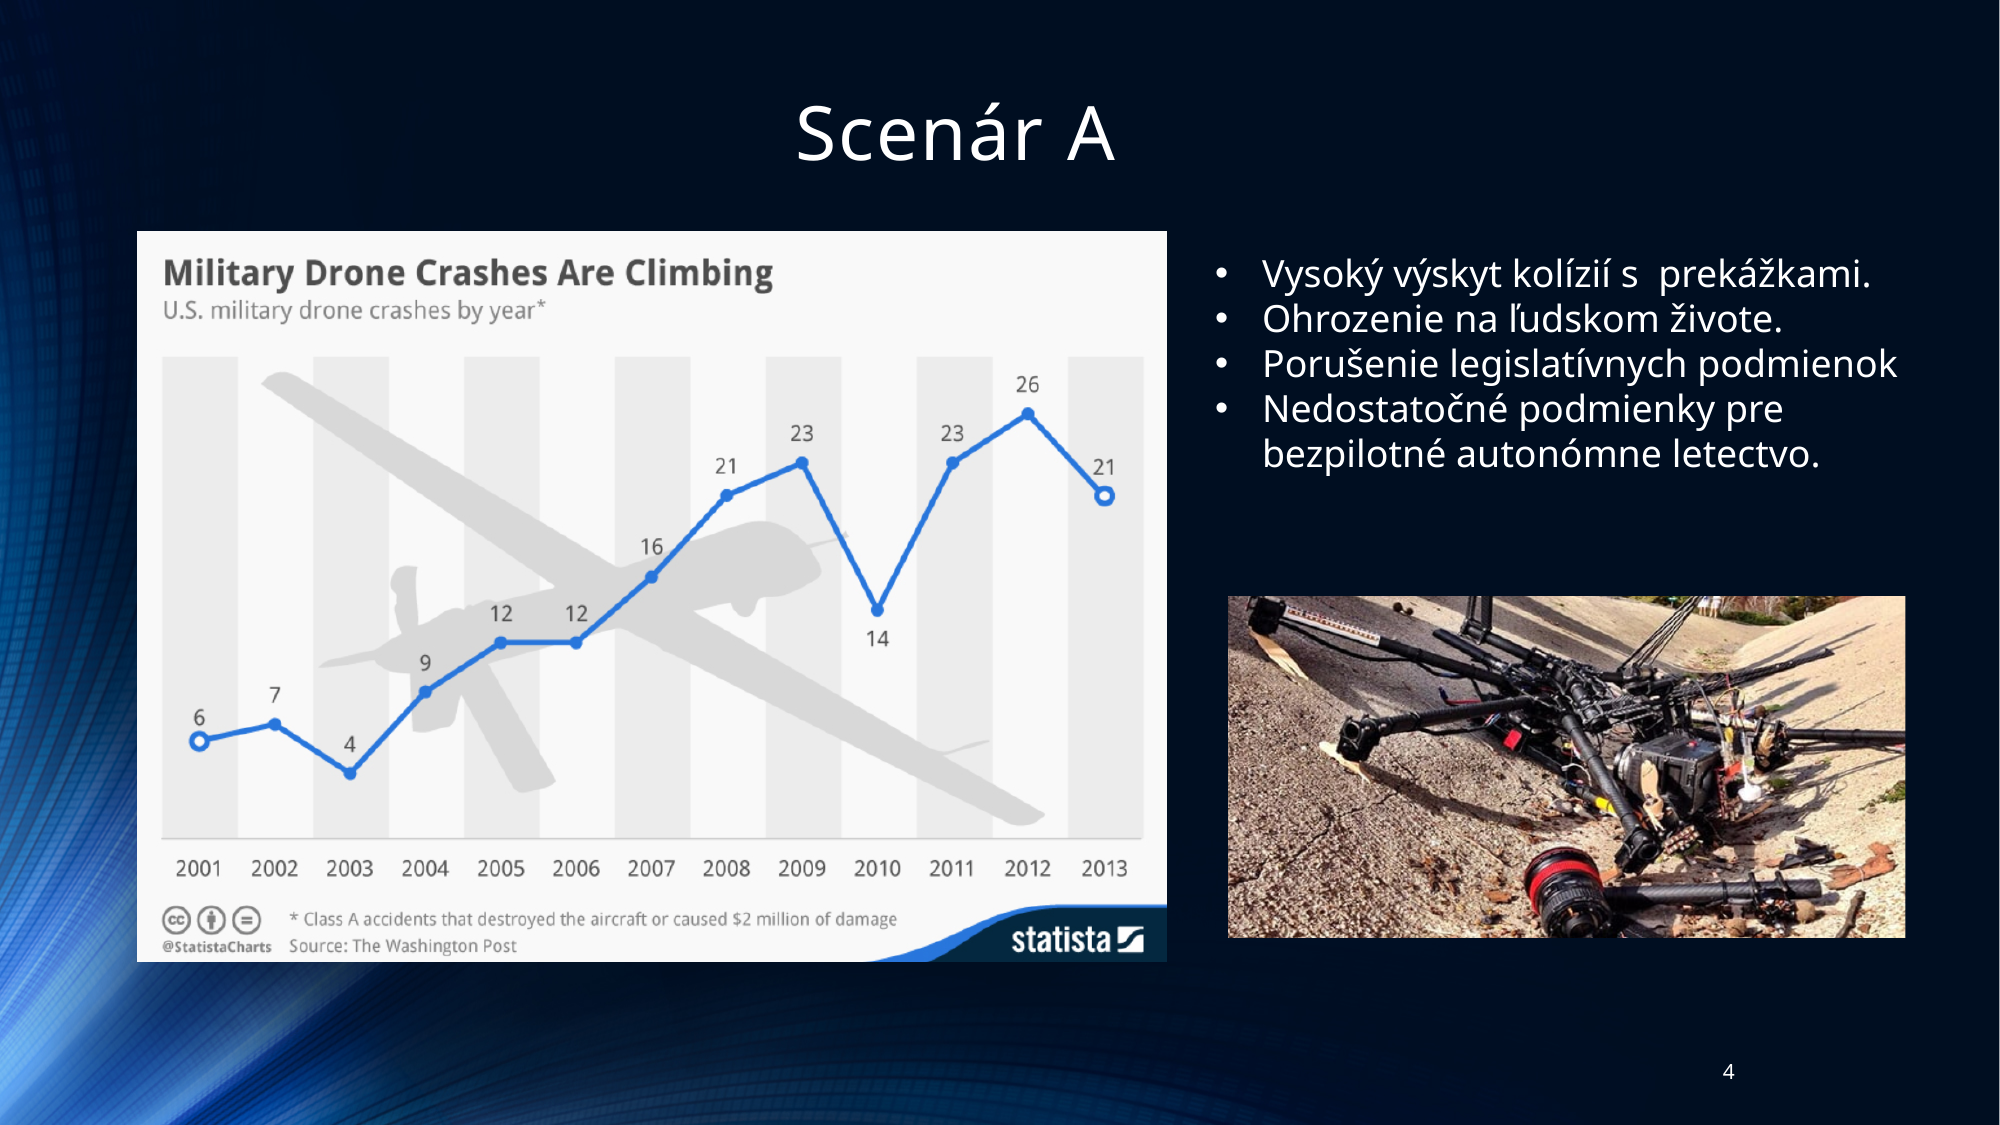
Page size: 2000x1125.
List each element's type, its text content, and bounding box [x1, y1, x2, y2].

title Scenár A [161, 62, 1750, 185]
text_box Vysoký výskyt kolízií s prekážkami. Ohrozenie na ľudskom živote. Porušenie legislatívnych podmienok Nedostatočné podmienky pre bezpilotné autonómne letectvo. [1200, 242, 1933, 573]
slide_number 4 [1612, 1050, 1750, 1096]
picture [0, 0, 2000, 1125]
